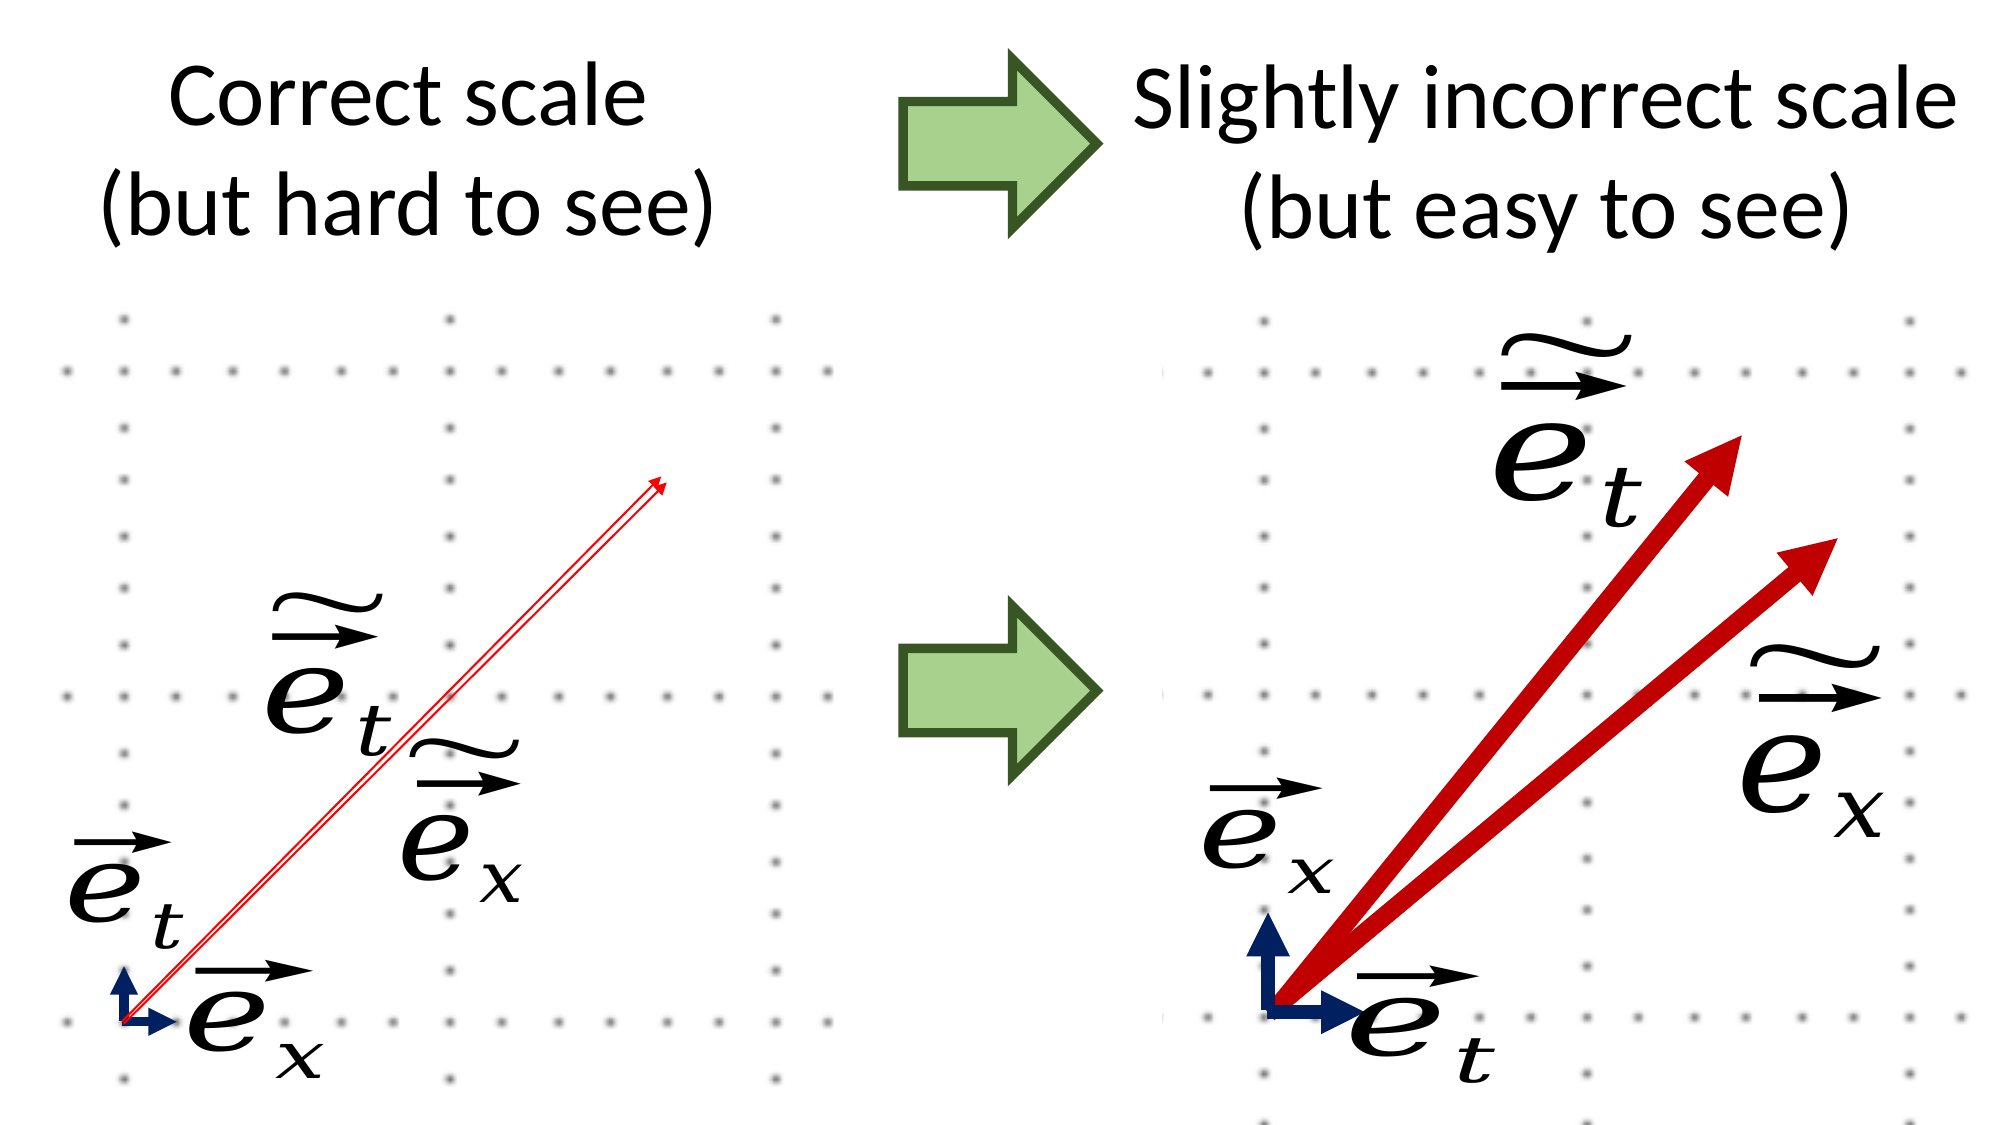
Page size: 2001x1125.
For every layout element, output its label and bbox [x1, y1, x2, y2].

text_box [43, 26, 841, 1096]
text_box [903, 59, 1097, 775]
text_box [1115, 29, 2000, 1125]
